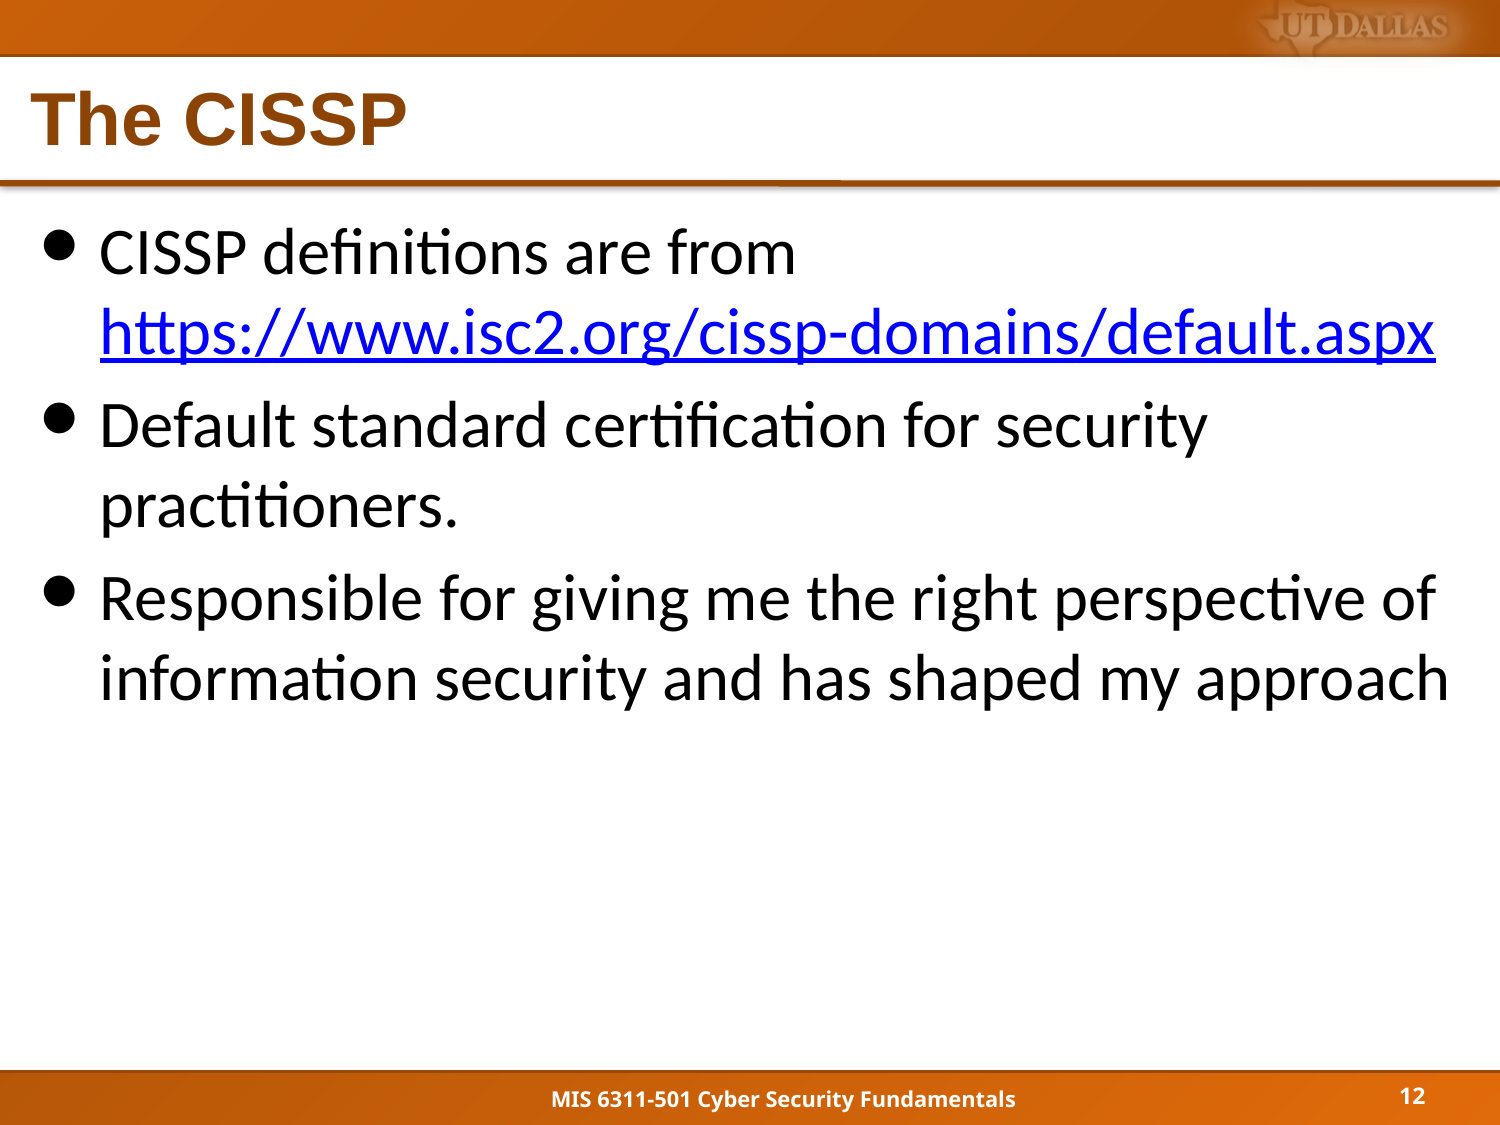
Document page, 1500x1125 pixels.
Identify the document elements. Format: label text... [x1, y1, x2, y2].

picture [1218, 0, 1500, 64]
title The CISSP [0, 64, 1500, 178]
slide_number 12 [1350, 1077, 1475, 1120]
list CISSP definitions are from https://www.isc2.org/cissp-domains/default.aspx Default standard certification for security practitioners. Responsible for giving me the right perspective of information security and has shaped my approach [24, 199, 1500, 1077]
